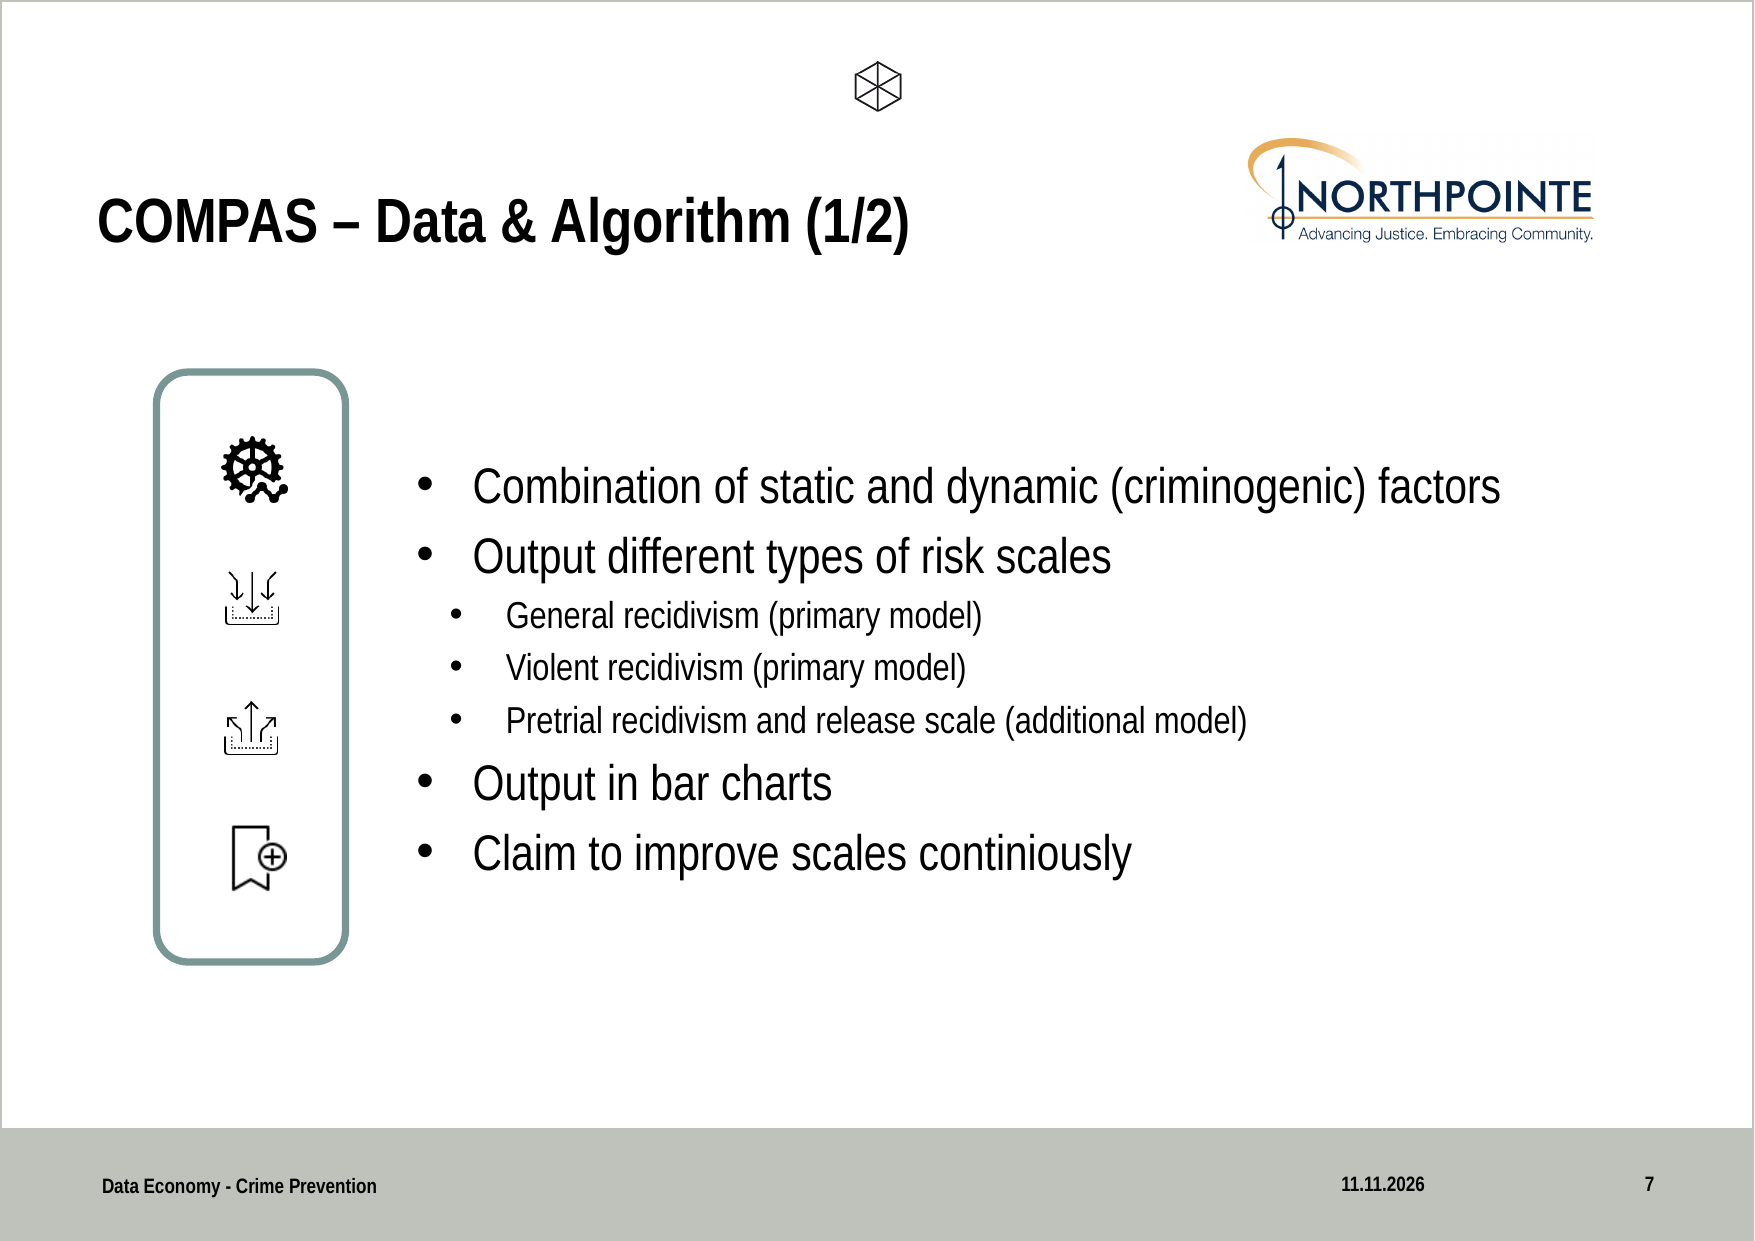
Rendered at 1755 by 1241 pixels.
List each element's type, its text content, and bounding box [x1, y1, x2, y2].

picture [215, 822, 287, 895]
picture [216, 562, 288, 634]
picture [215, 692, 287, 764]
footer Data Economy - Crime Prevention [85, 1158, 869, 1211]
list Combination of static and dynamic (criminogenic) factors Output different types of risk scales General recidivism (primary model) Violent recidivism (primary model) Pretrial recidivism and release scale (additional model) Output in bar charts Claim to improve scales continiously [416, 371, 1657, 962]
picture [686, 61, 1068, 124]
picture [216, 431, 288, 504]
title COMPAS – Data & Algorithm (1/2) [97, 188, 1657, 340]
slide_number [1243, 1157, 1441, 1210]
slide_number 7 [1538, 1157, 1655, 1210]
text_box [154, 369, 348, 965]
picture [1241, 133, 1597, 245]
